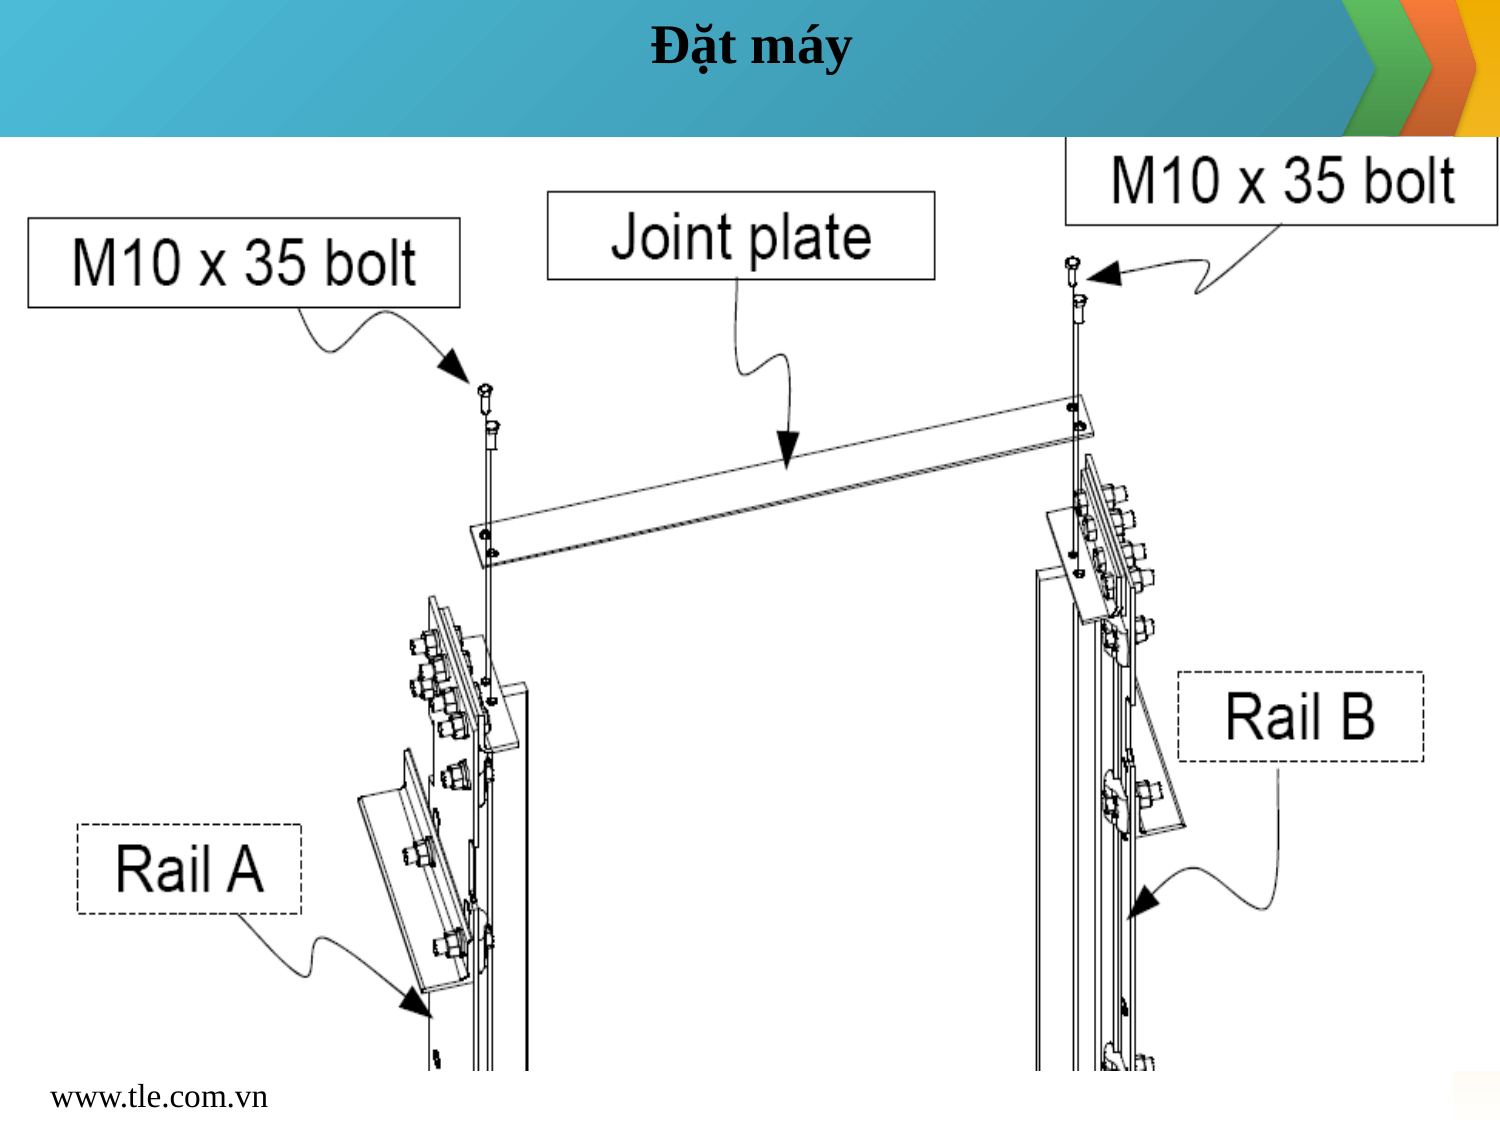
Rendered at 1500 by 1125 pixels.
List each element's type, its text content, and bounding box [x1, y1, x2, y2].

title Đặt máy [76, 0, 1427, 83]
slide_number www.tle.com.vn [34, 1080, 386, 1125]
picture [0, 136, 1500, 1071]
